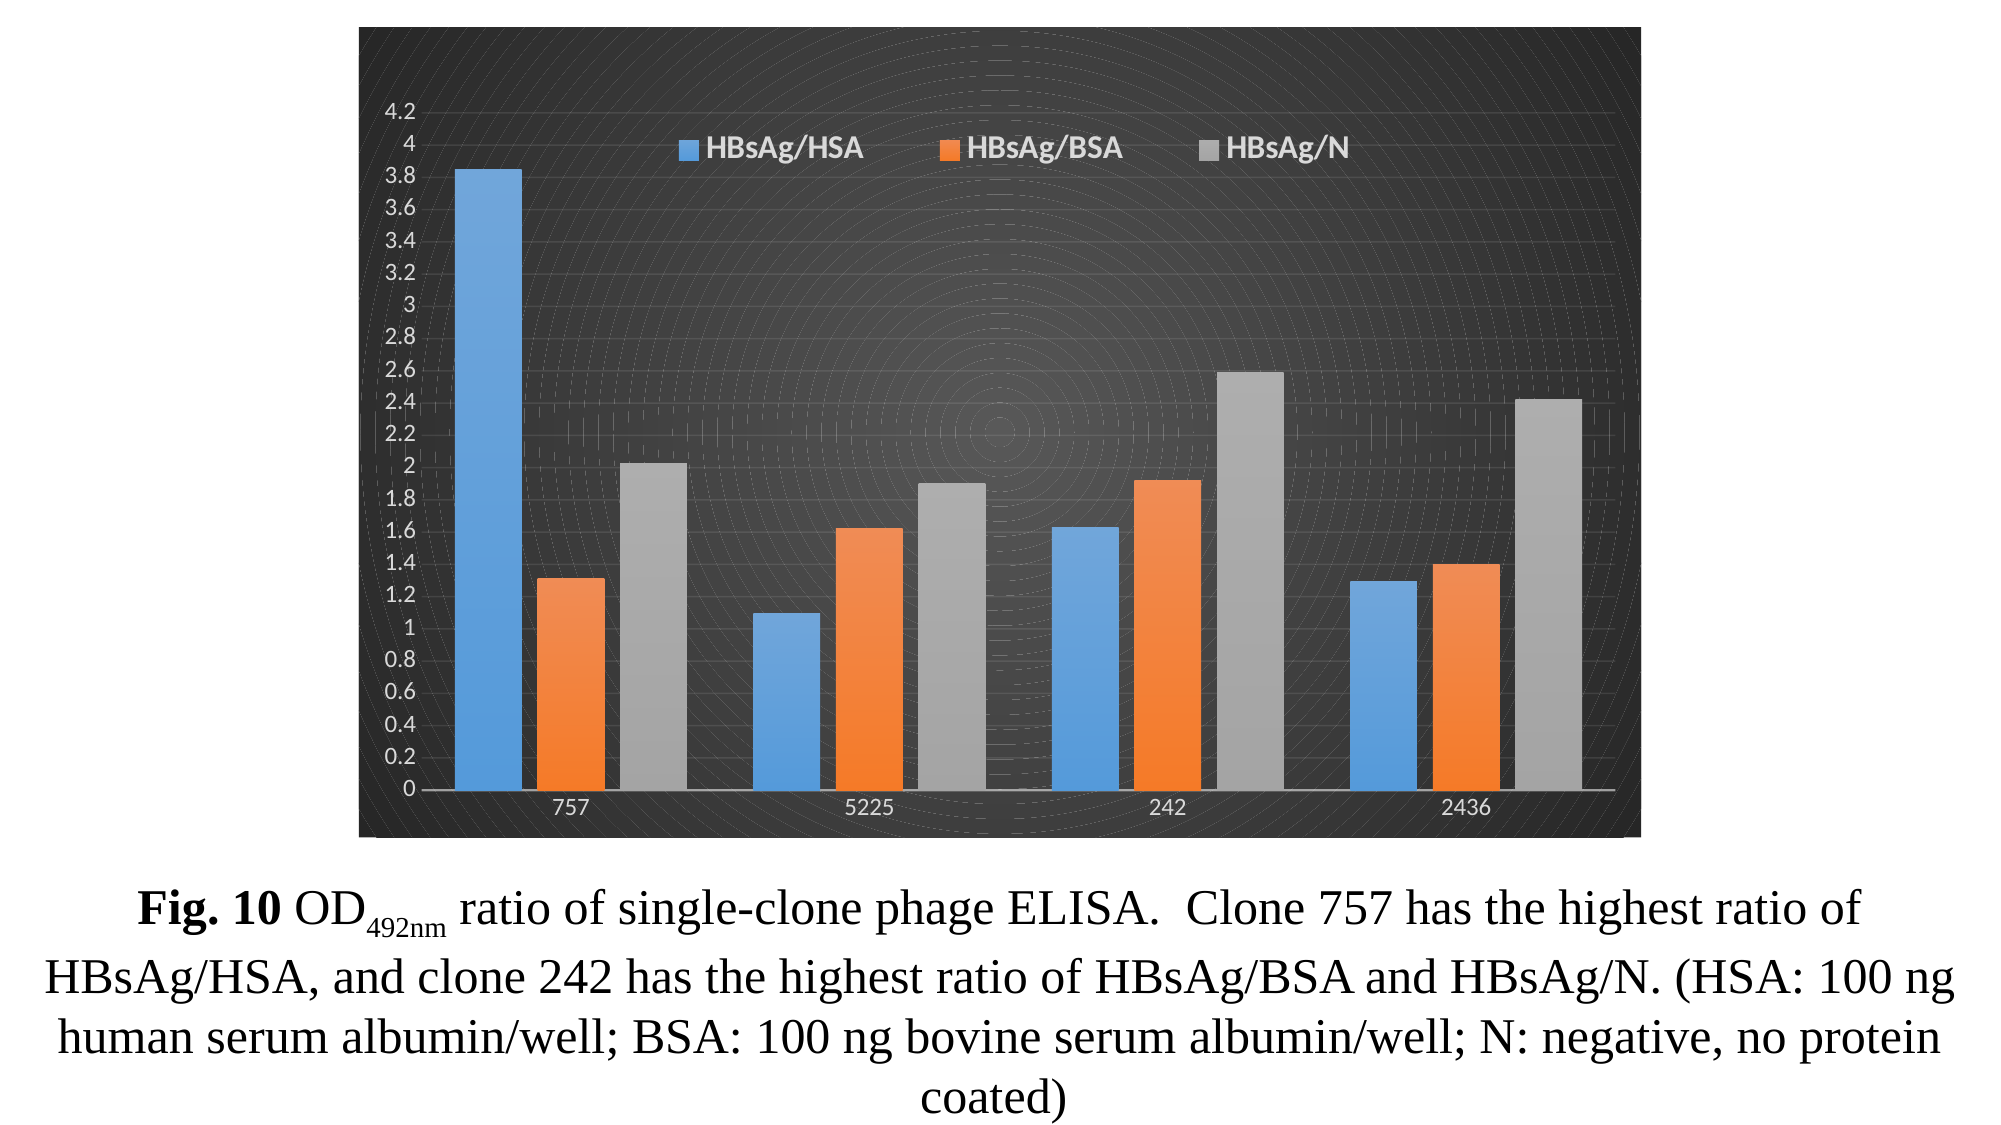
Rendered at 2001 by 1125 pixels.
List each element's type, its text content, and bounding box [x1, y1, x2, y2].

text_box Fig. 10 OD492nm ratio of single-clone phage ELISA. Clone 757 has the highest ratio of HBsAg/HSA, and clone 242 has the highest ratio of HBsAg/BSA and HBsAg/N. (HSA: 100 ng human serum albumin/well; BSA: 100 ng bovine serum albumin/well; N: negative, no protein coated) [0, 867, 2000, 1125]
chart [358, 27, 1642, 838]
